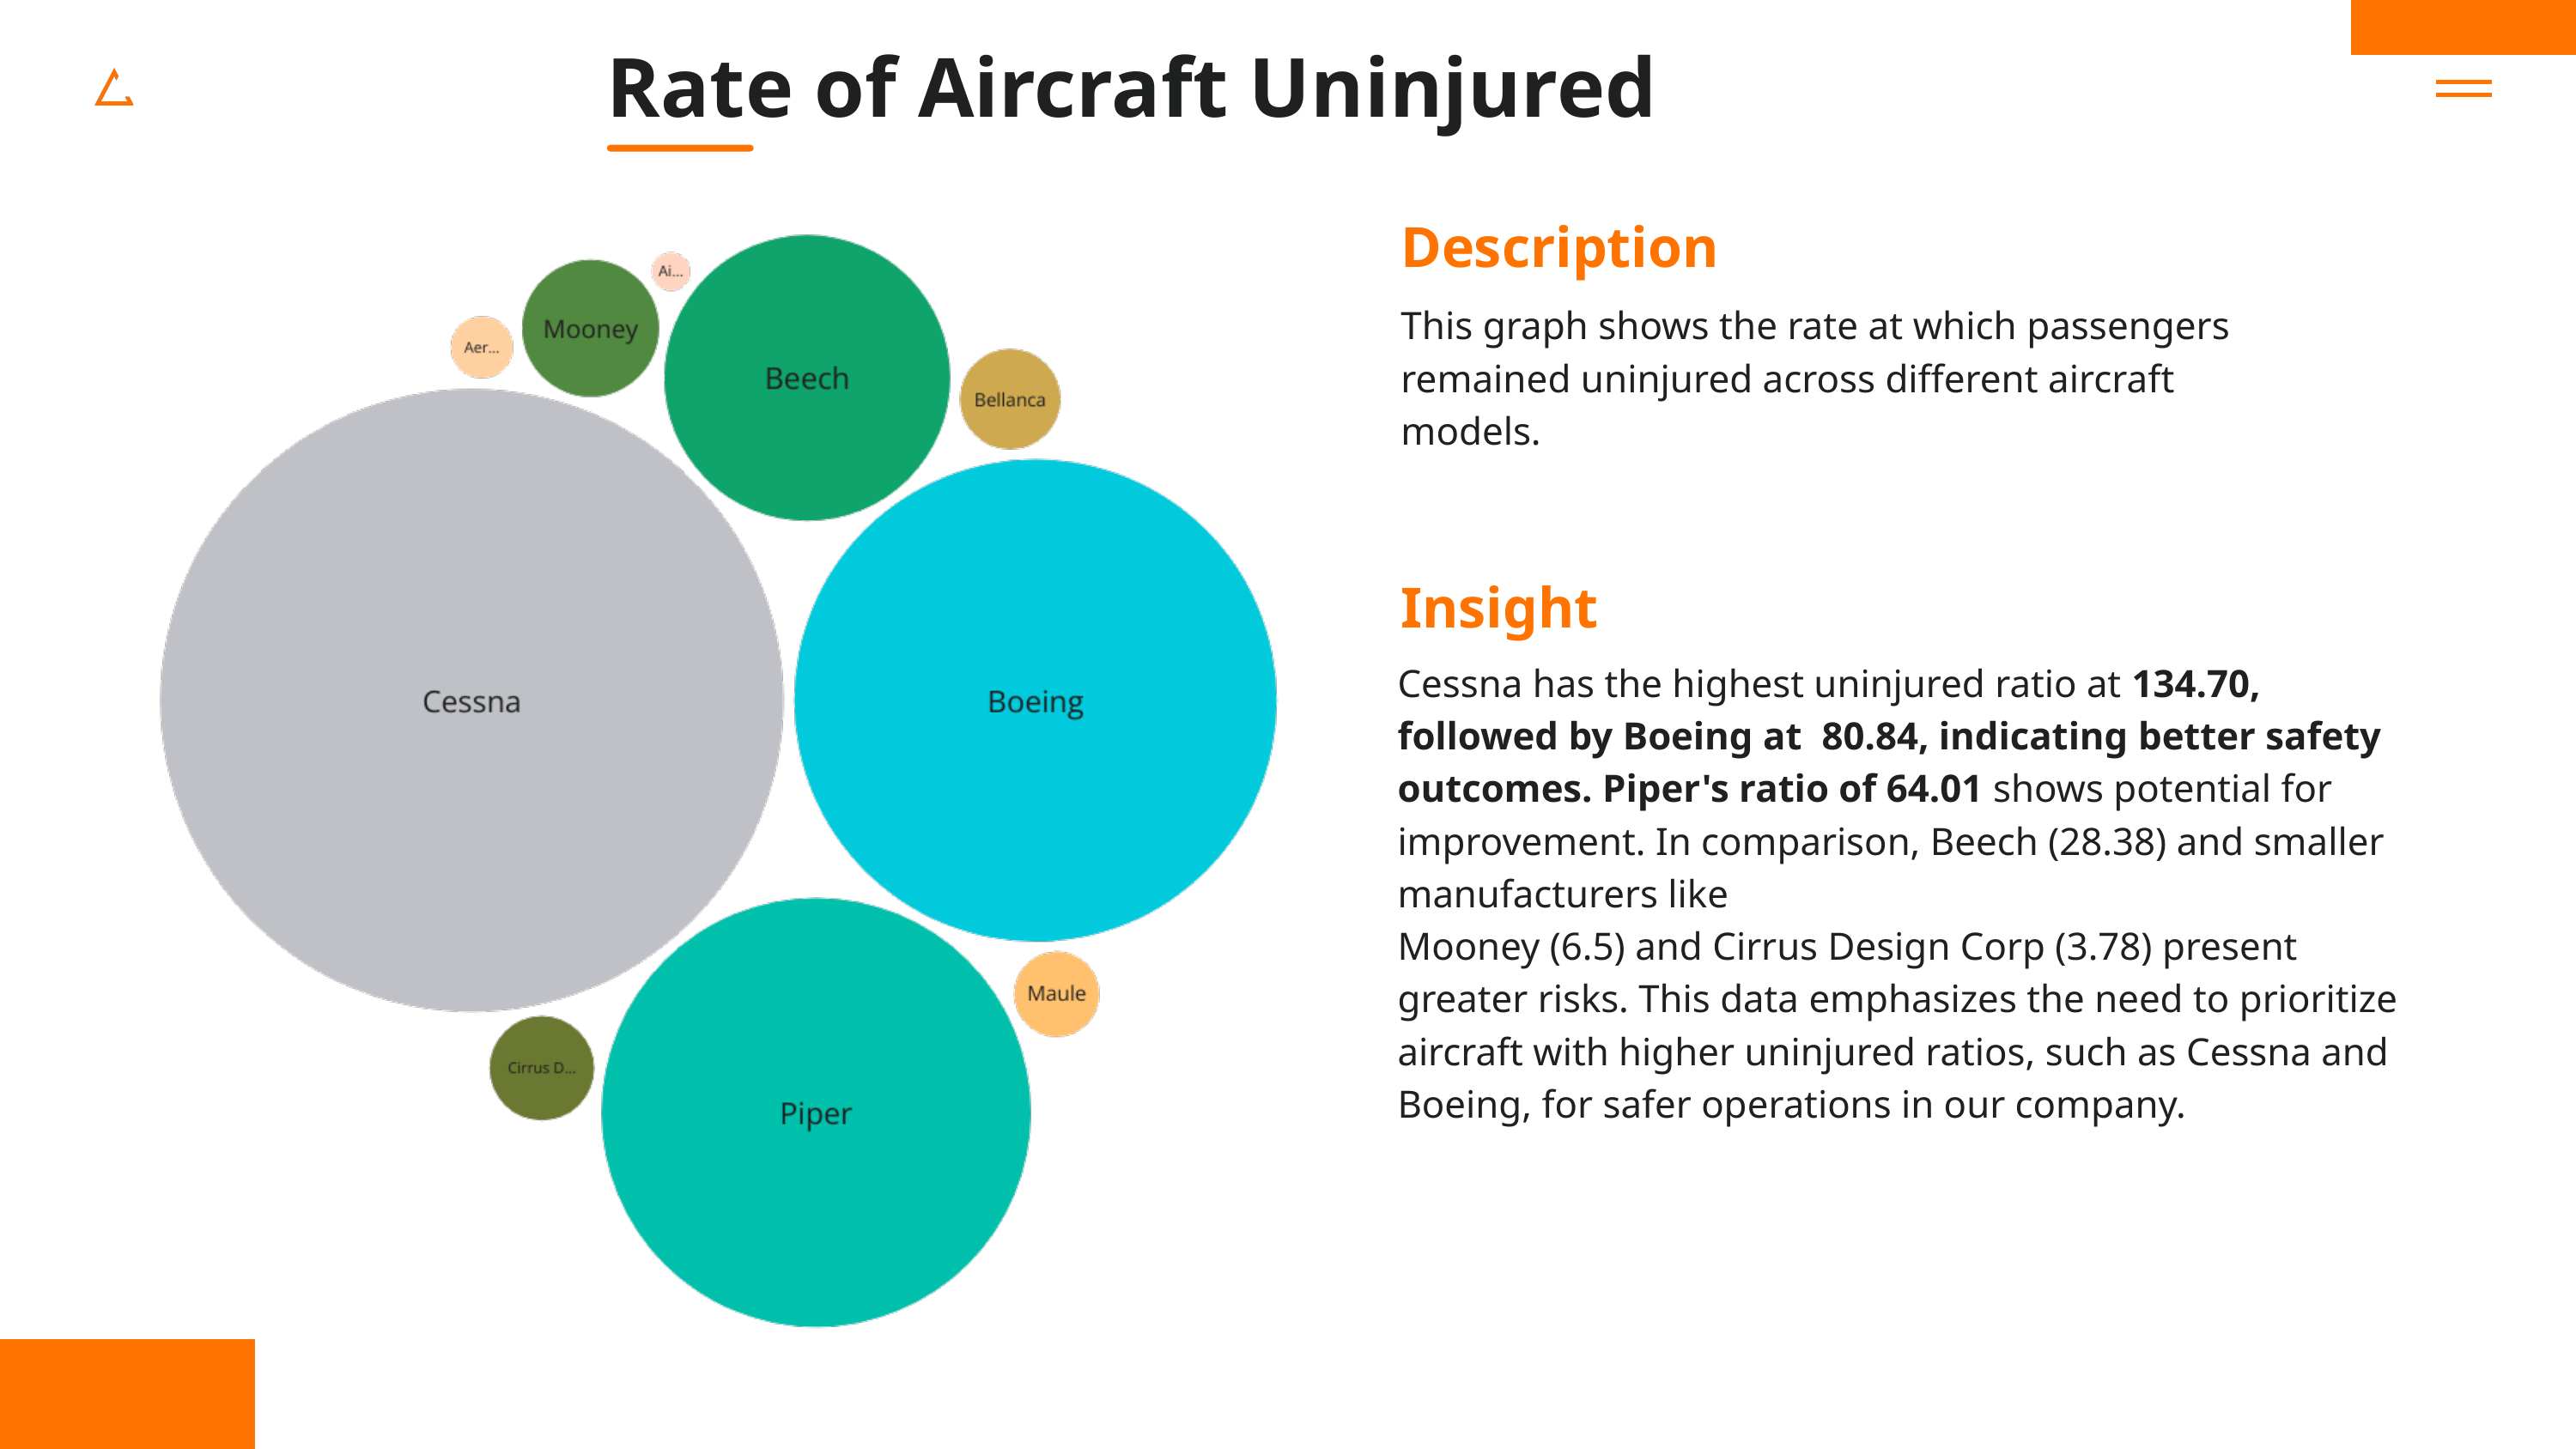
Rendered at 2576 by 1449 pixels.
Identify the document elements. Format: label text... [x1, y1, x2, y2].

text_box Rate of Aircraft Uninjured [606, 38, 1689, 134]
text_box This graph shows the rate at which passengers remained uninjured across different aircraft models. [1411, 294, 2322, 506]
text_box Description [1411, 201, 2301, 279]
picture [29, 93, 1408, 1449]
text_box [2435, 92, 2493, 97]
text_box Cessna has the highest uninjured ratio at 134.70, followed by Boeing at 80.84, indicating better safety outcomes. Piper's ratio of 64.01 shows potential for improvement. In comparison, Beech (28.38) and smaller manufacturers like Mooney (6.5) and Cirrus Design Corp (3.78) present greater risks. This data emphasizes the need to prioritize aircraft with higher uninjured ratios, such as Cessna and Boeing, for safer operations in our company. [1411, 652, 2432, 1125]
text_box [606, 144, 755, 152]
text_box [94, 68, 134, 91]
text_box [0, 1338, 256, 1449]
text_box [2435, 79, 2493, 84]
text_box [2350, 0, 2576, 55]
text_box Insight [1411, 561, 2301, 640]
